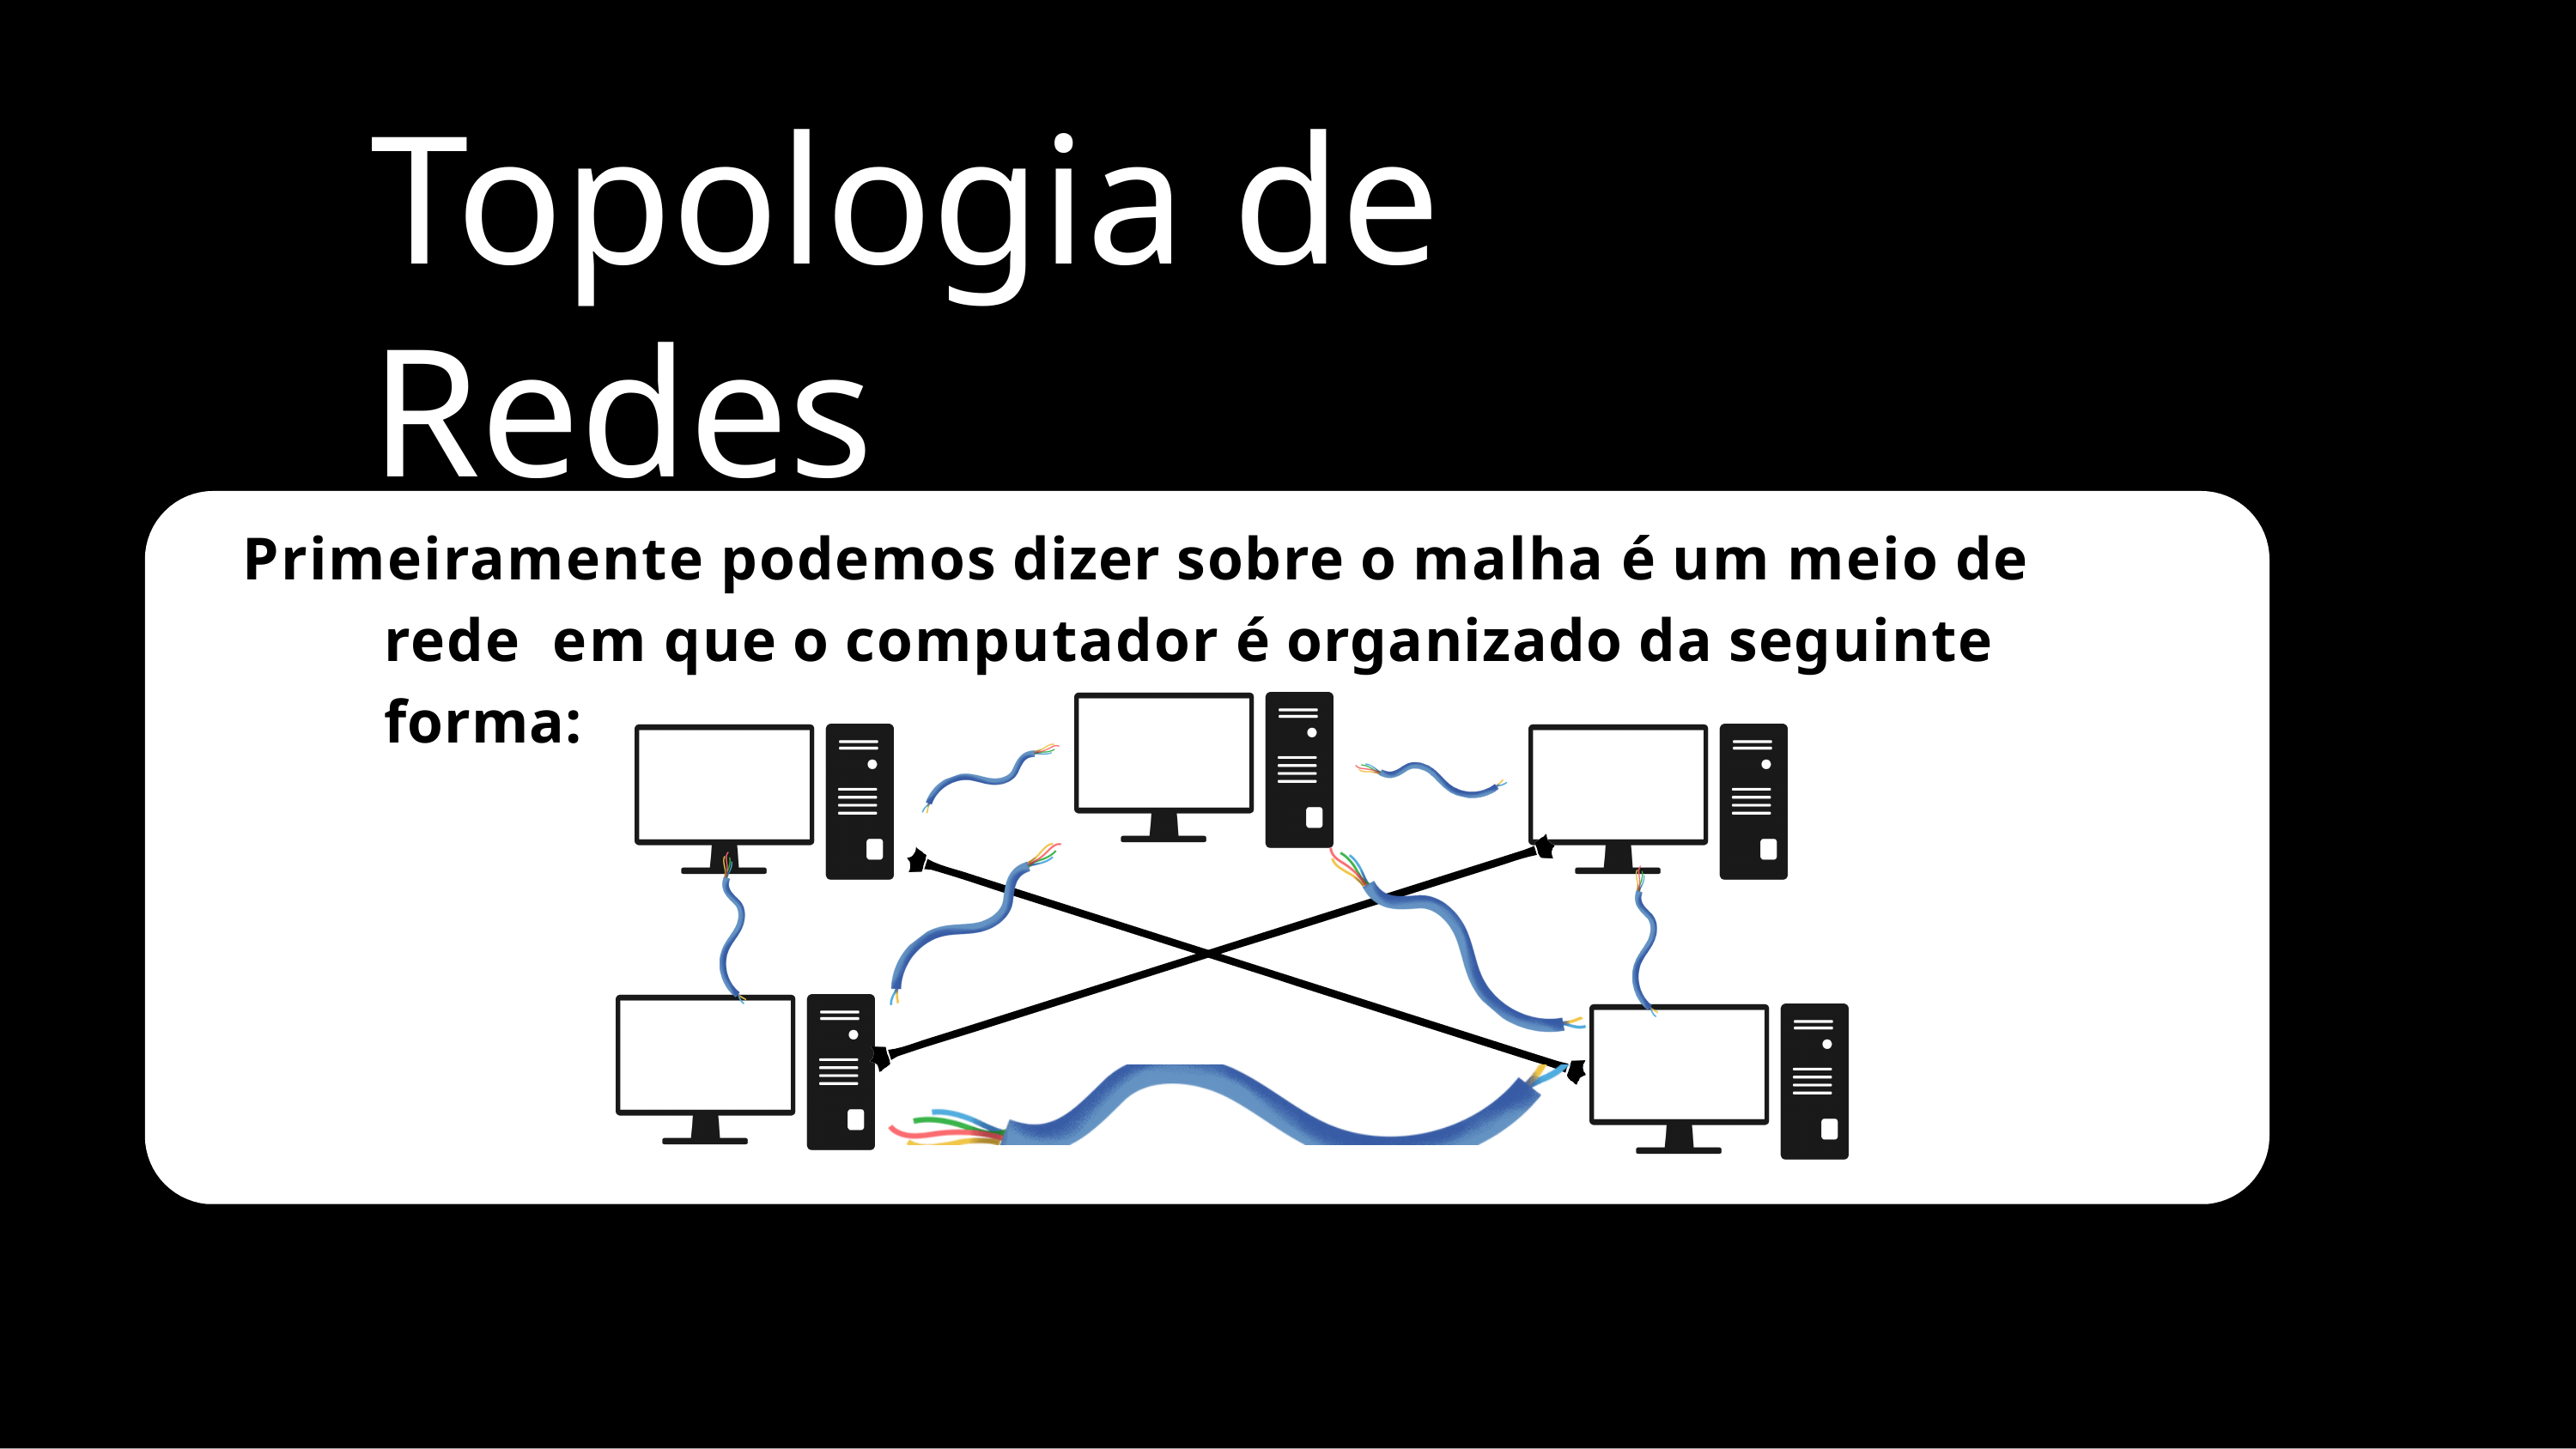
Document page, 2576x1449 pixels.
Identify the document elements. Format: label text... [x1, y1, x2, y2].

picture [1353, 748, 1508, 806]
text_box Topologia de Redes [368, 85, 1983, 508]
picture [1074, 692, 1334, 724]
picture [615, 994, 634, 1150]
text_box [634, 724, 1849, 1160]
text_box Primeiramente podemos dizer sobre o malha é um meio de rede em que o computador é organizado da seguinte forma: [240, 508, 2173, 755]
picture [914, 738, 1066, 815]
